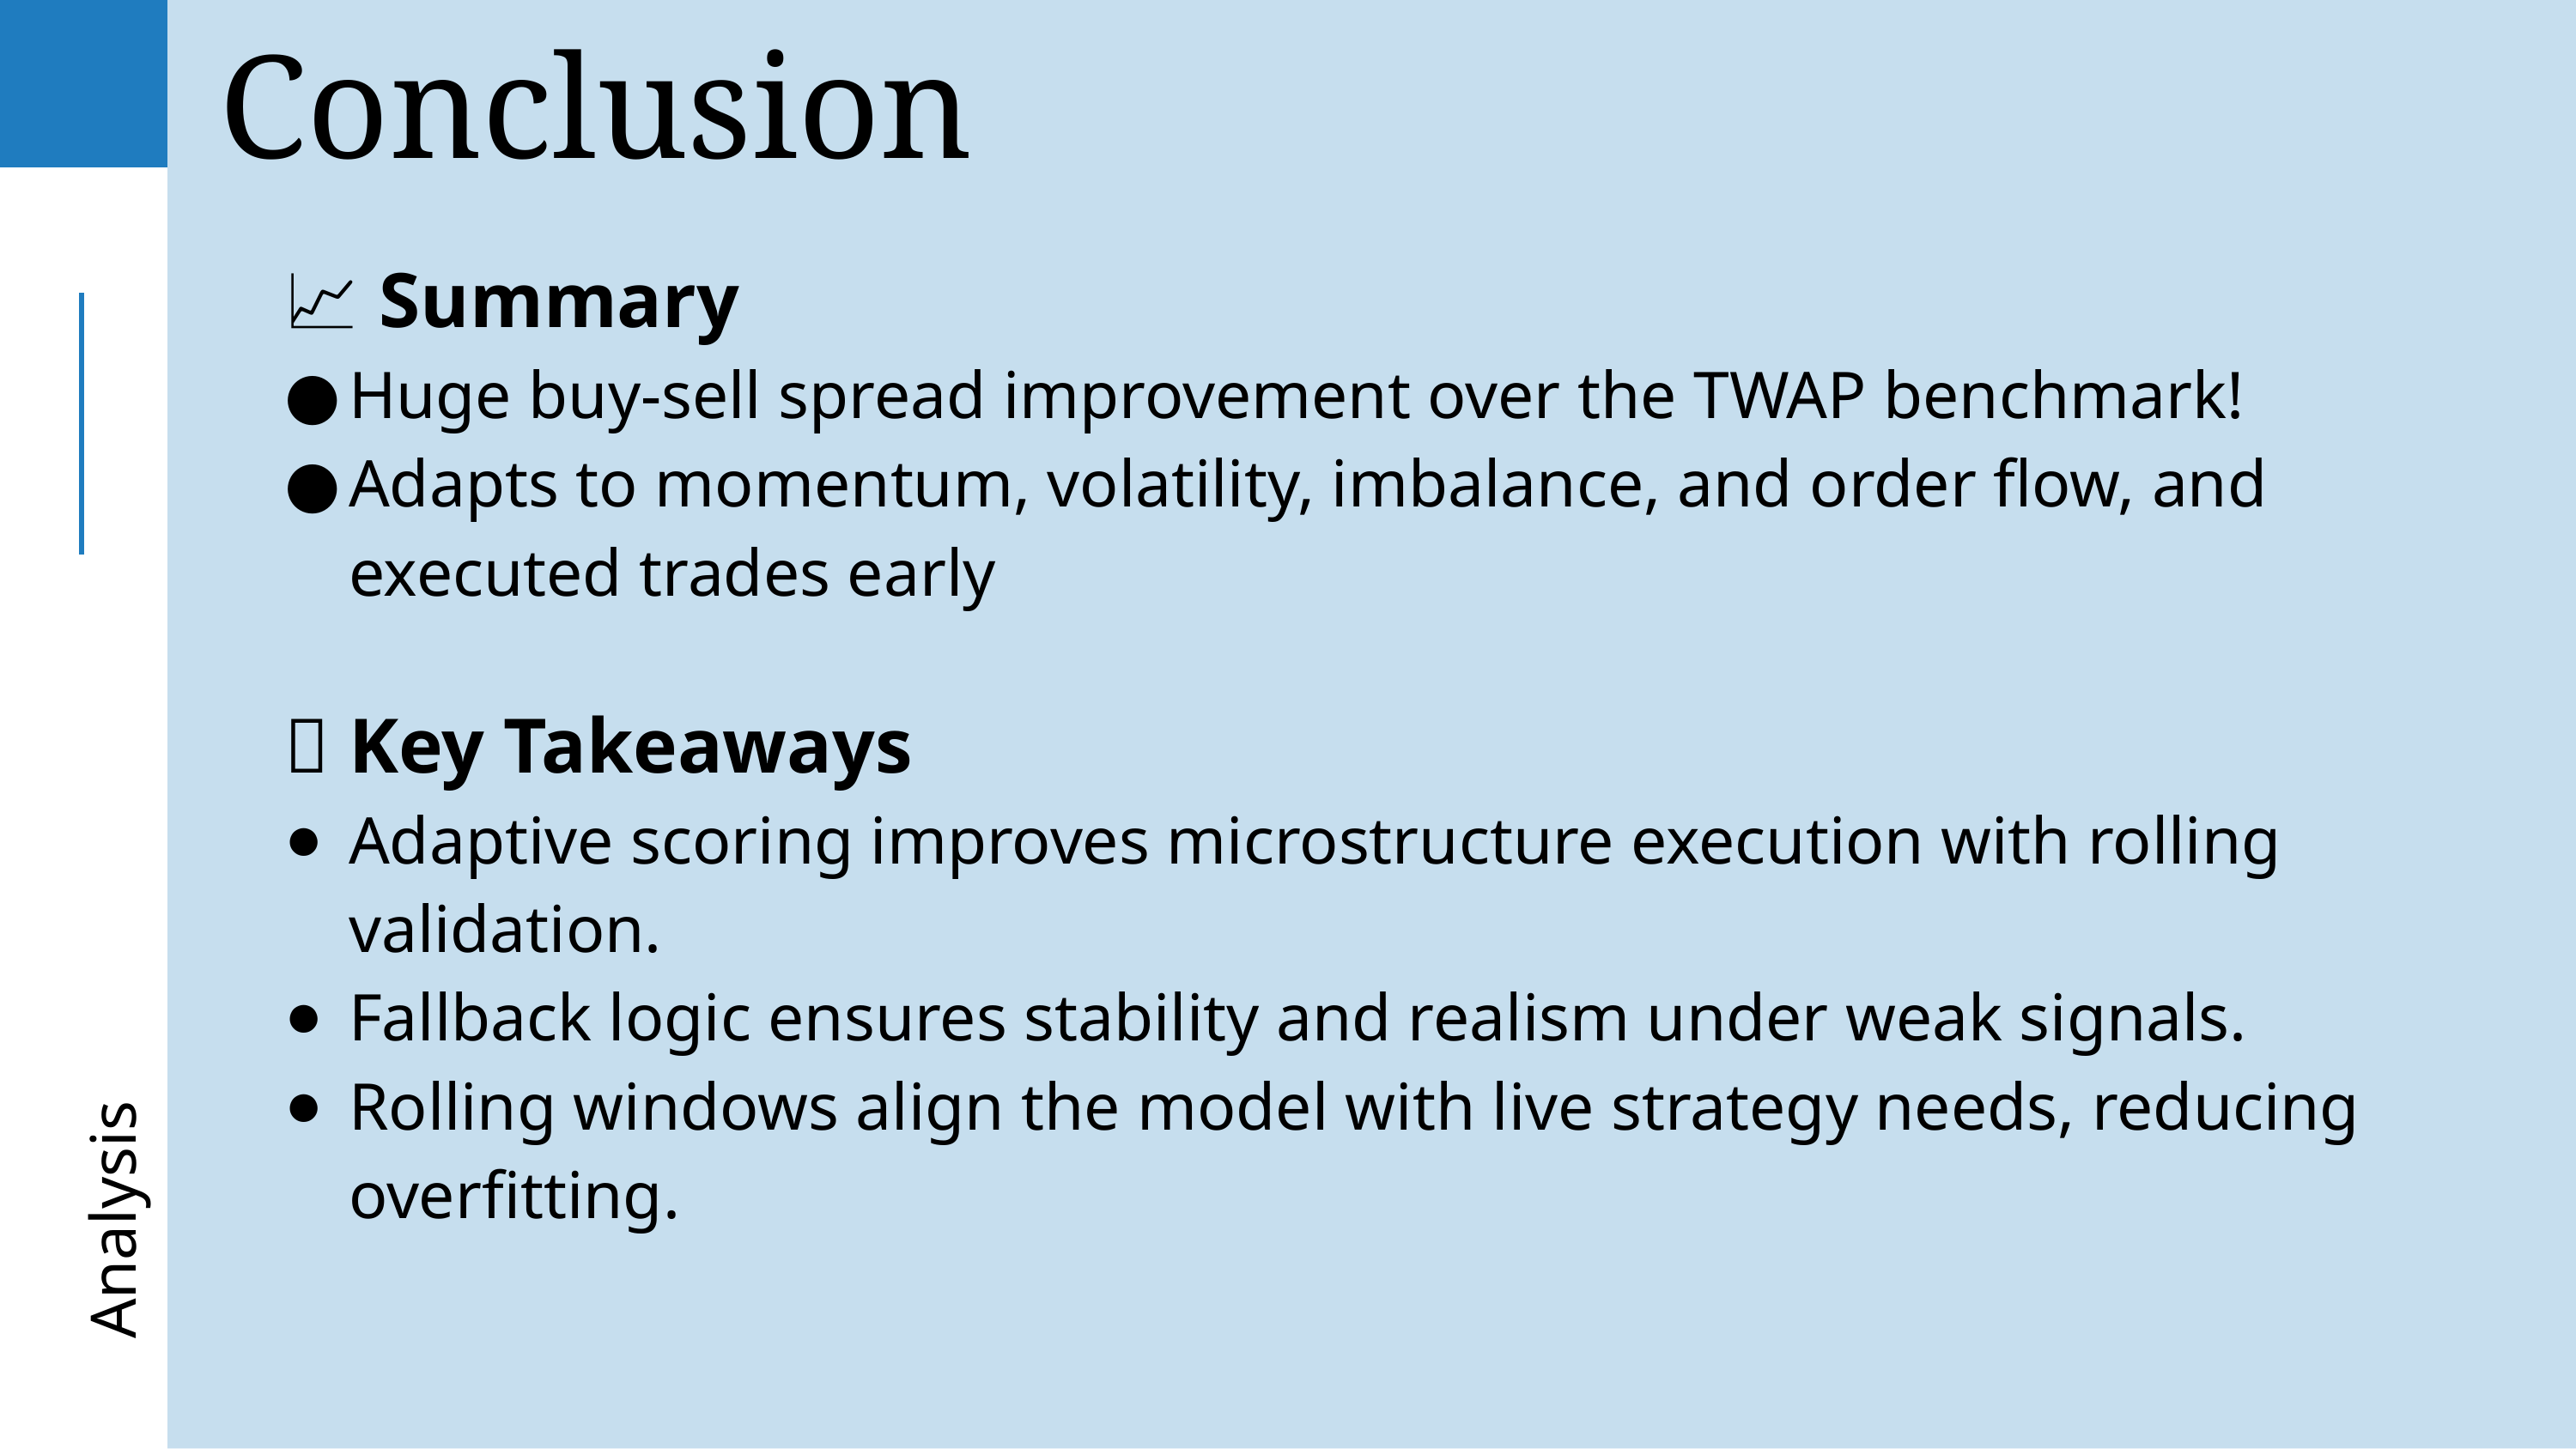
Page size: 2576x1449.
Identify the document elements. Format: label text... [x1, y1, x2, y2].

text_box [0, 0, 168, 168]
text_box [167, 0, 2576, 1449]
text_box Analysis [44, 554, 149, 1339]
